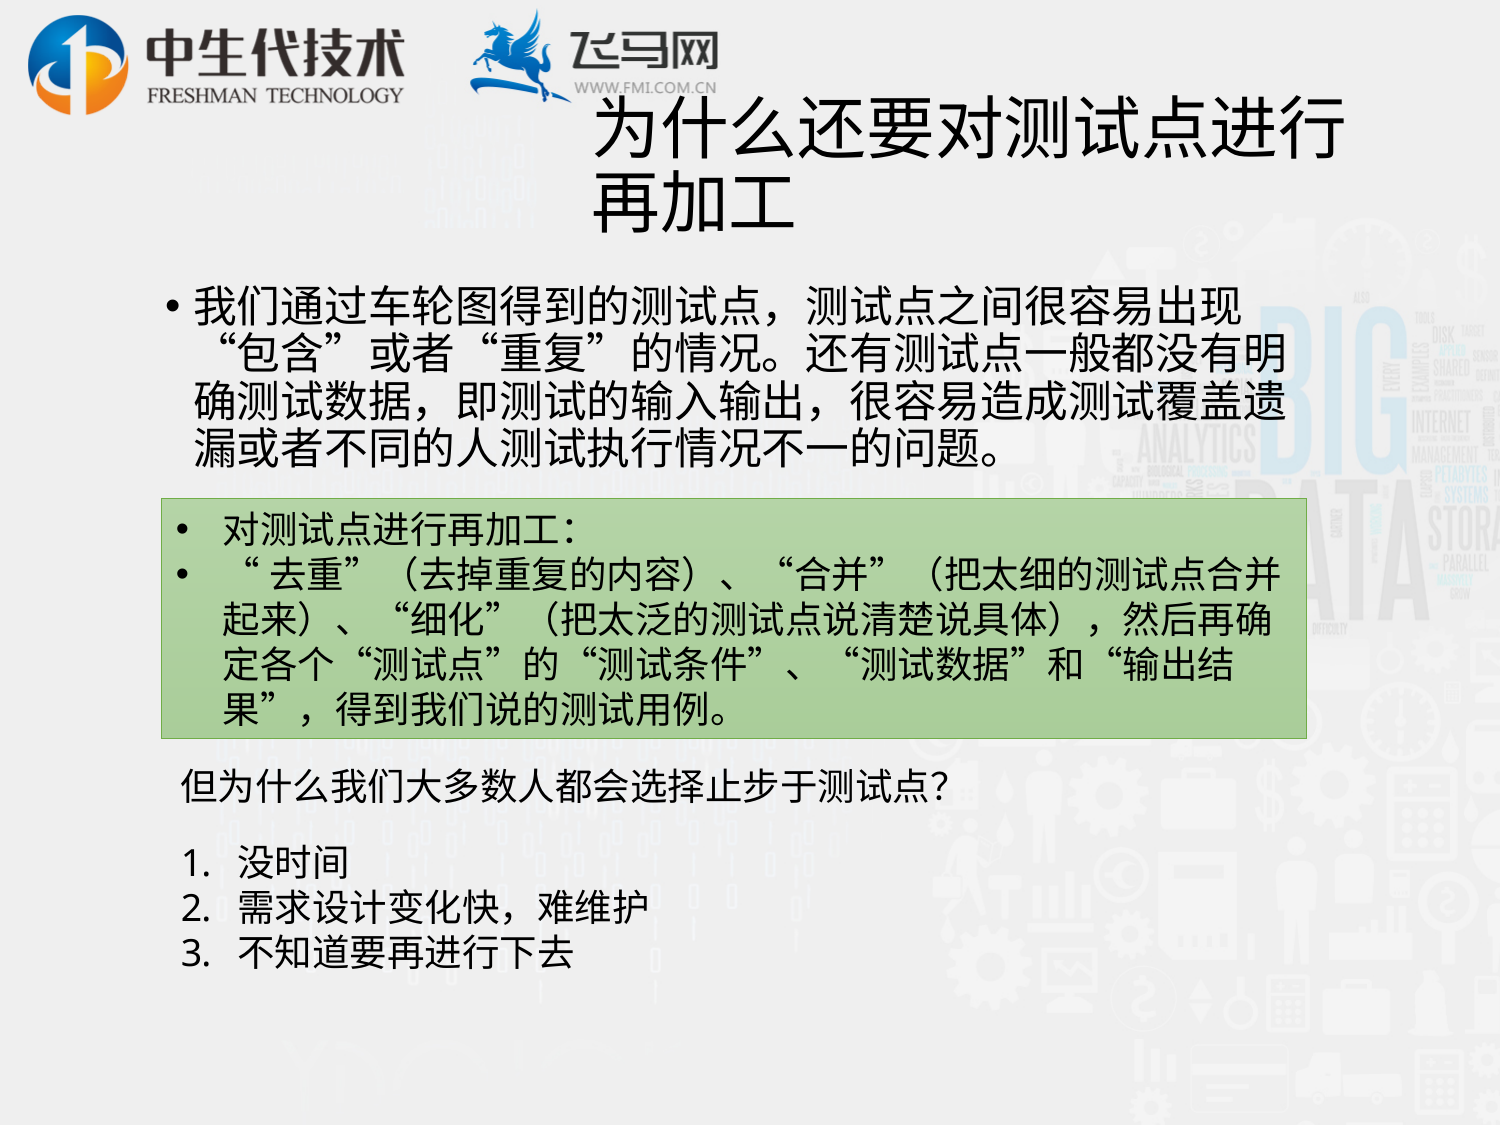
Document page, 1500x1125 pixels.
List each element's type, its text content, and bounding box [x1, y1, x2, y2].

title 为什么还要对测试点进行再加工 [576, 59, 1397, 278]
picture [0, 0, 1500, 1125]
text_box 但为什么我们大多数人都会选择止步于测试点？ [165, 755, 983, 816]
text_box 对测试点进行再加工： “去重”（去掉重复的内容）、“合并”（把太细的测试点合并起来）、“细化”（把太泛的测试点说清楚说具体），然后再确定各个“测试点”的“测试条件”、“测试数据”和“输出结果”，得到我们说的测试用例。 [161, 498, 1307, 739]
text_box 没时间 需求设计变化快，难维护 不知道要再进行下去 [166, 831, 665, 982]
list 我们通过车轮图得到的测试点，测试点之间很容易出现“包含”或者“重复”的情况。还有测试点一般都没有明确测试数据，即测试的输入输出，很容易造成测试覆盖遗漏或者不同的人测试执行情况不一的问题。 [150, 277, 1330, 515]
